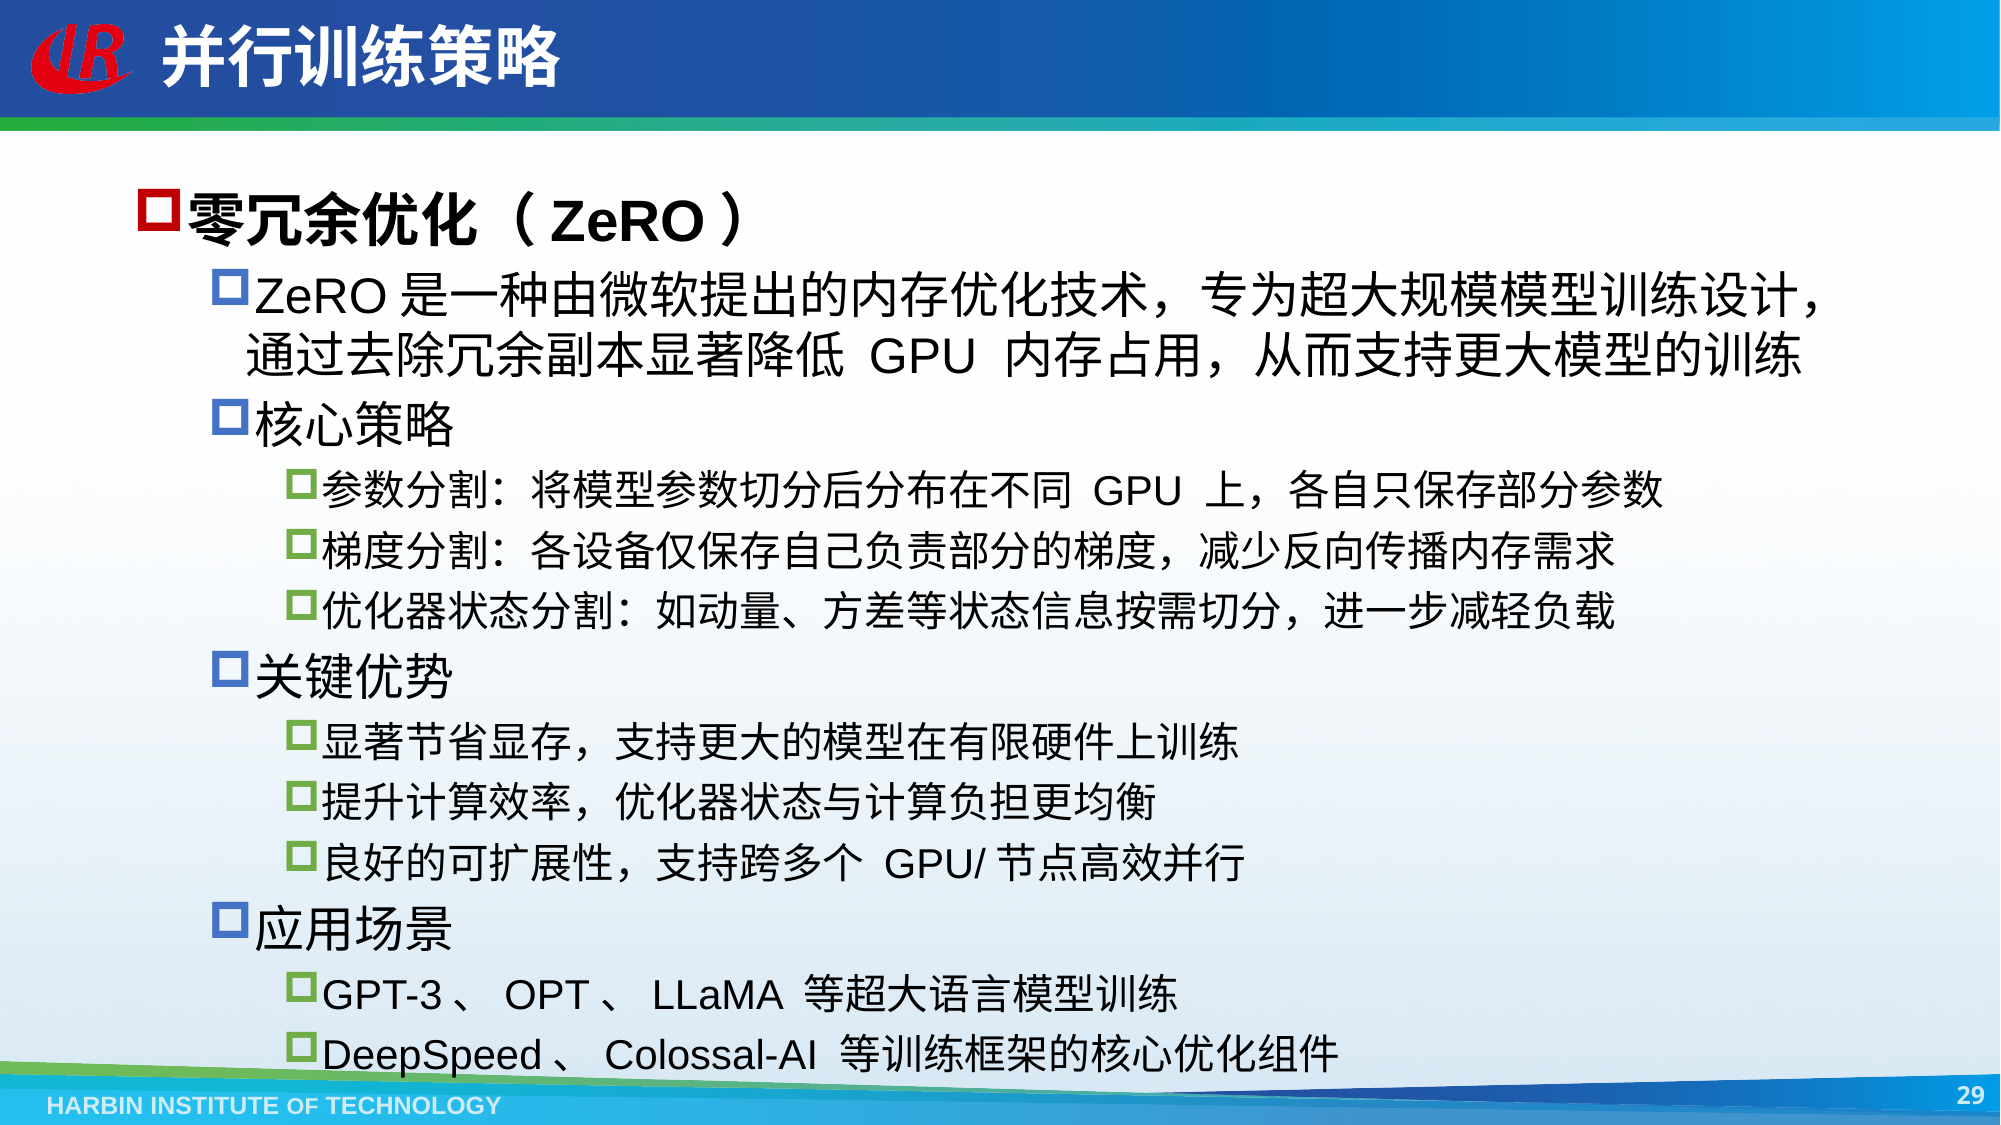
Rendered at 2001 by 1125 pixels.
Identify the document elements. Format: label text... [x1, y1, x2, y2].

picture [0, 0, 2000, 131]
list 零冗余优化（ZeRO） ZeRO是一种由微软提出的内存优化技术，专为超大规模模型训练设计，通过去除冗余副本显著降低 GPU 内存占用，从而支持更大模型的训练 核心策略 参数分割：将模型参数切分后分布在不同 GPU 上，各自只保存部分参数 梯度分割：各设备仅保存自己负责部分的梯度，减少反向传播内存需求 优化器状态分割：如动量、方差等状态信息按需切分，进一步减轻负载 关键优势 显著节省显存，支持更大的模型在有限硬件上训练 提升计算效率，优化器状态与计算负担更均衡 良好的可扩展性，支持跨多个 GPU/节点高效并行 应用场景 GPT-3、OPT、LLaMA 等超大语言模型训练 DeepSpeed、Colossal-AI 等训练框架的核心优化组件 [118, 175, 1890, 1047]
picture [0, 1061, 2000, 1125]
footer HARBIN INSTITUTE OF TECHNOLOGY [31, 1081, 843, 1125]
title 并行训练策略 [145, 16, 1035, 96]
slide_number 29 [1623, 1072, 2000, 1110]
